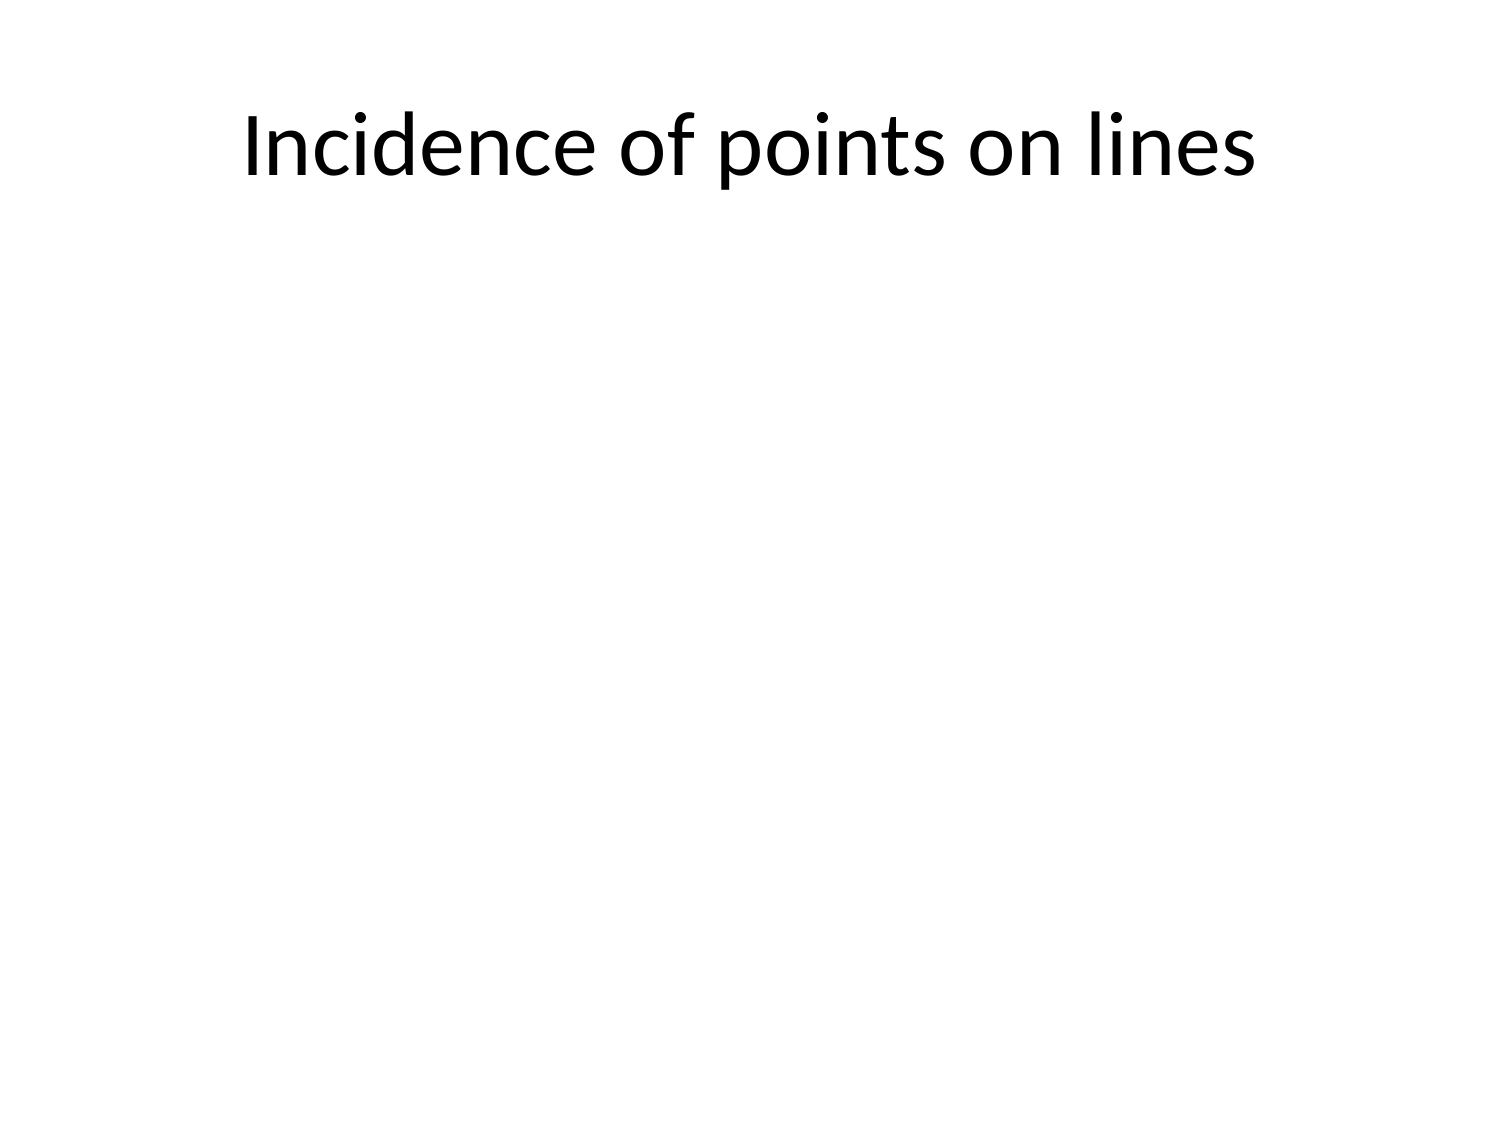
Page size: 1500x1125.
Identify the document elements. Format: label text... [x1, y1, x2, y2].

title Incidence of points on lines [75, 45, 1425, 233]
